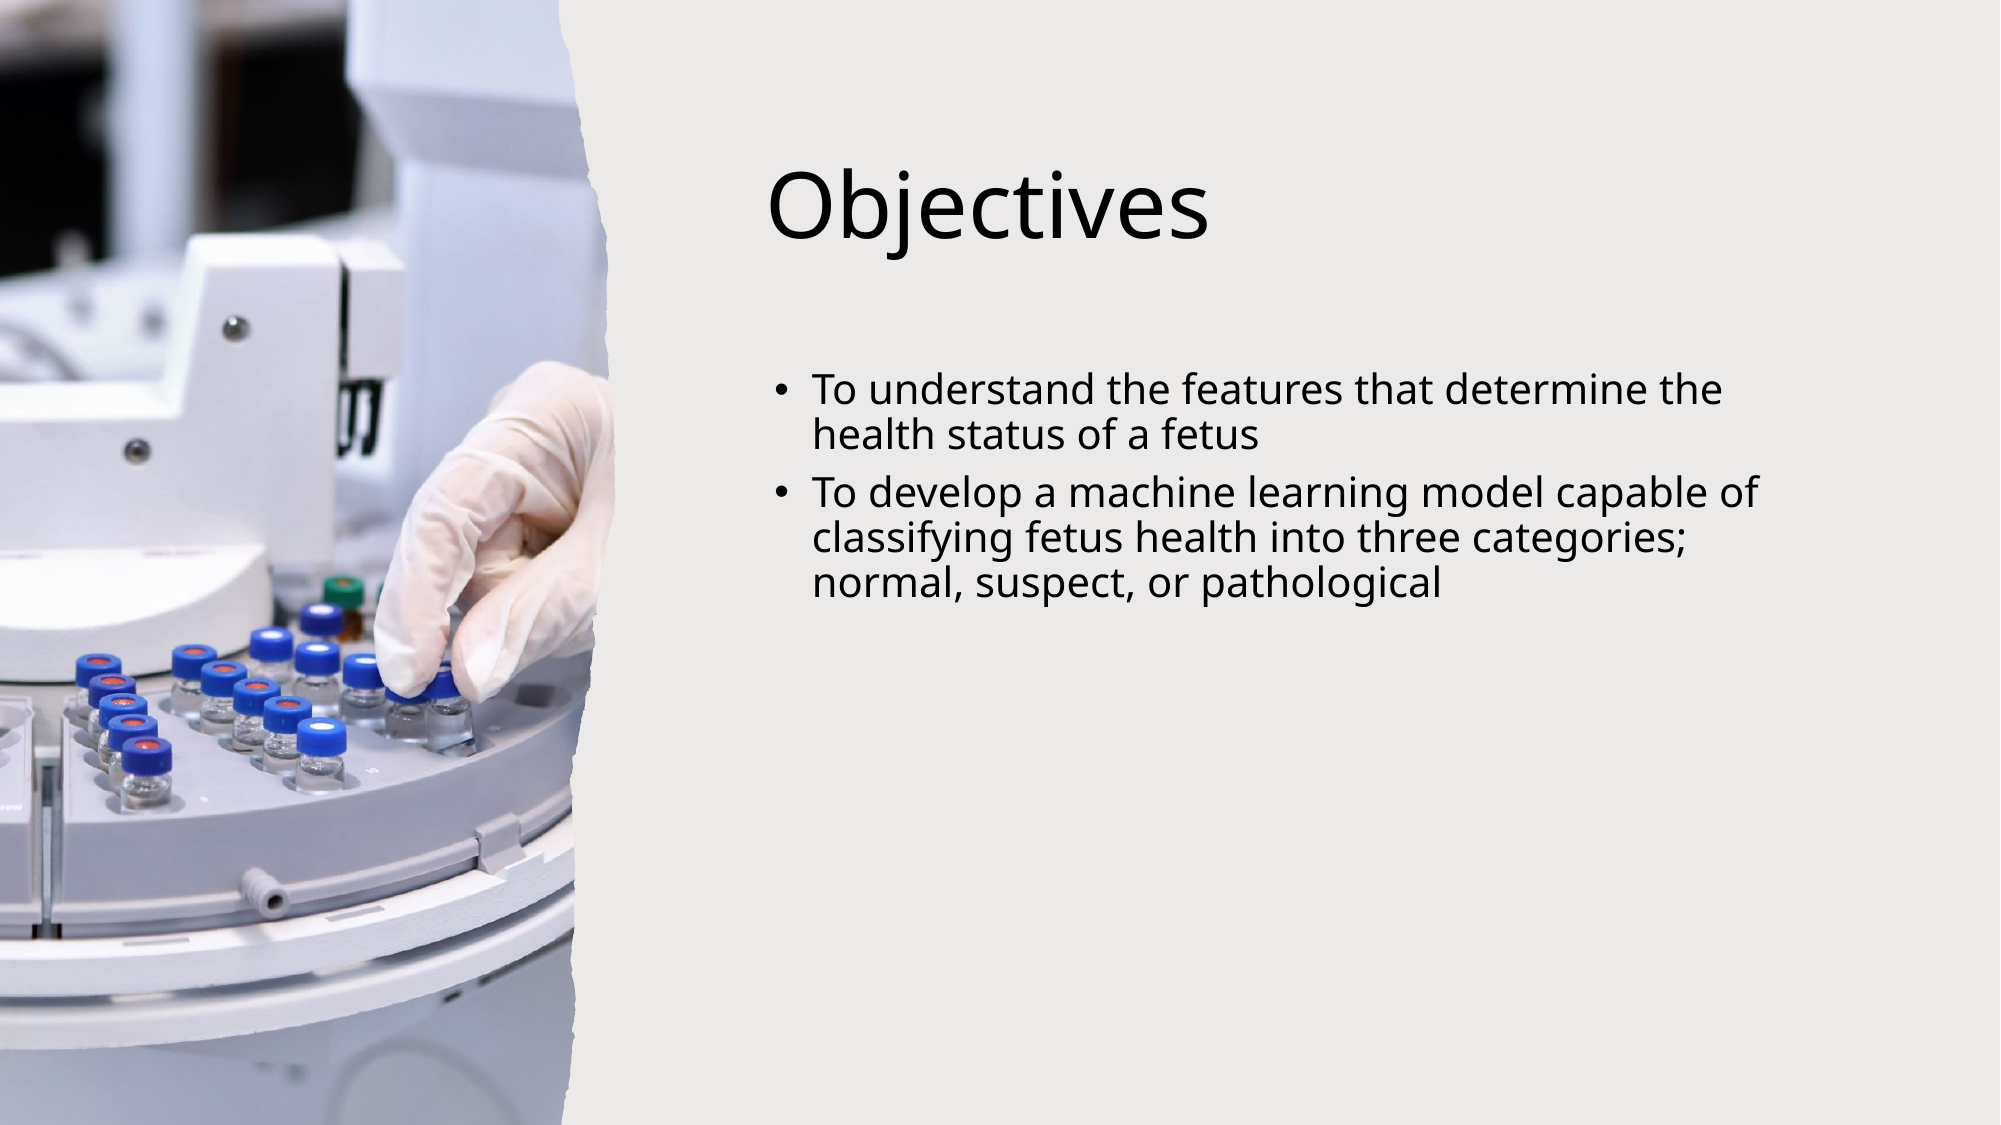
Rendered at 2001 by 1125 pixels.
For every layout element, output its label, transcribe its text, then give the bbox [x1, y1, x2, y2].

text_box [616, 0, 2000, 1125]
text_box To understand the features that determine the health status of a fetus To develop a machine learning model capable of classifying fetus health into three categories; normal, suspect, or pathological [749, 361, 1863, 1002]
picture [0, 0, 616, 1125]
title Objectives [750, 98, 1863, 319]
